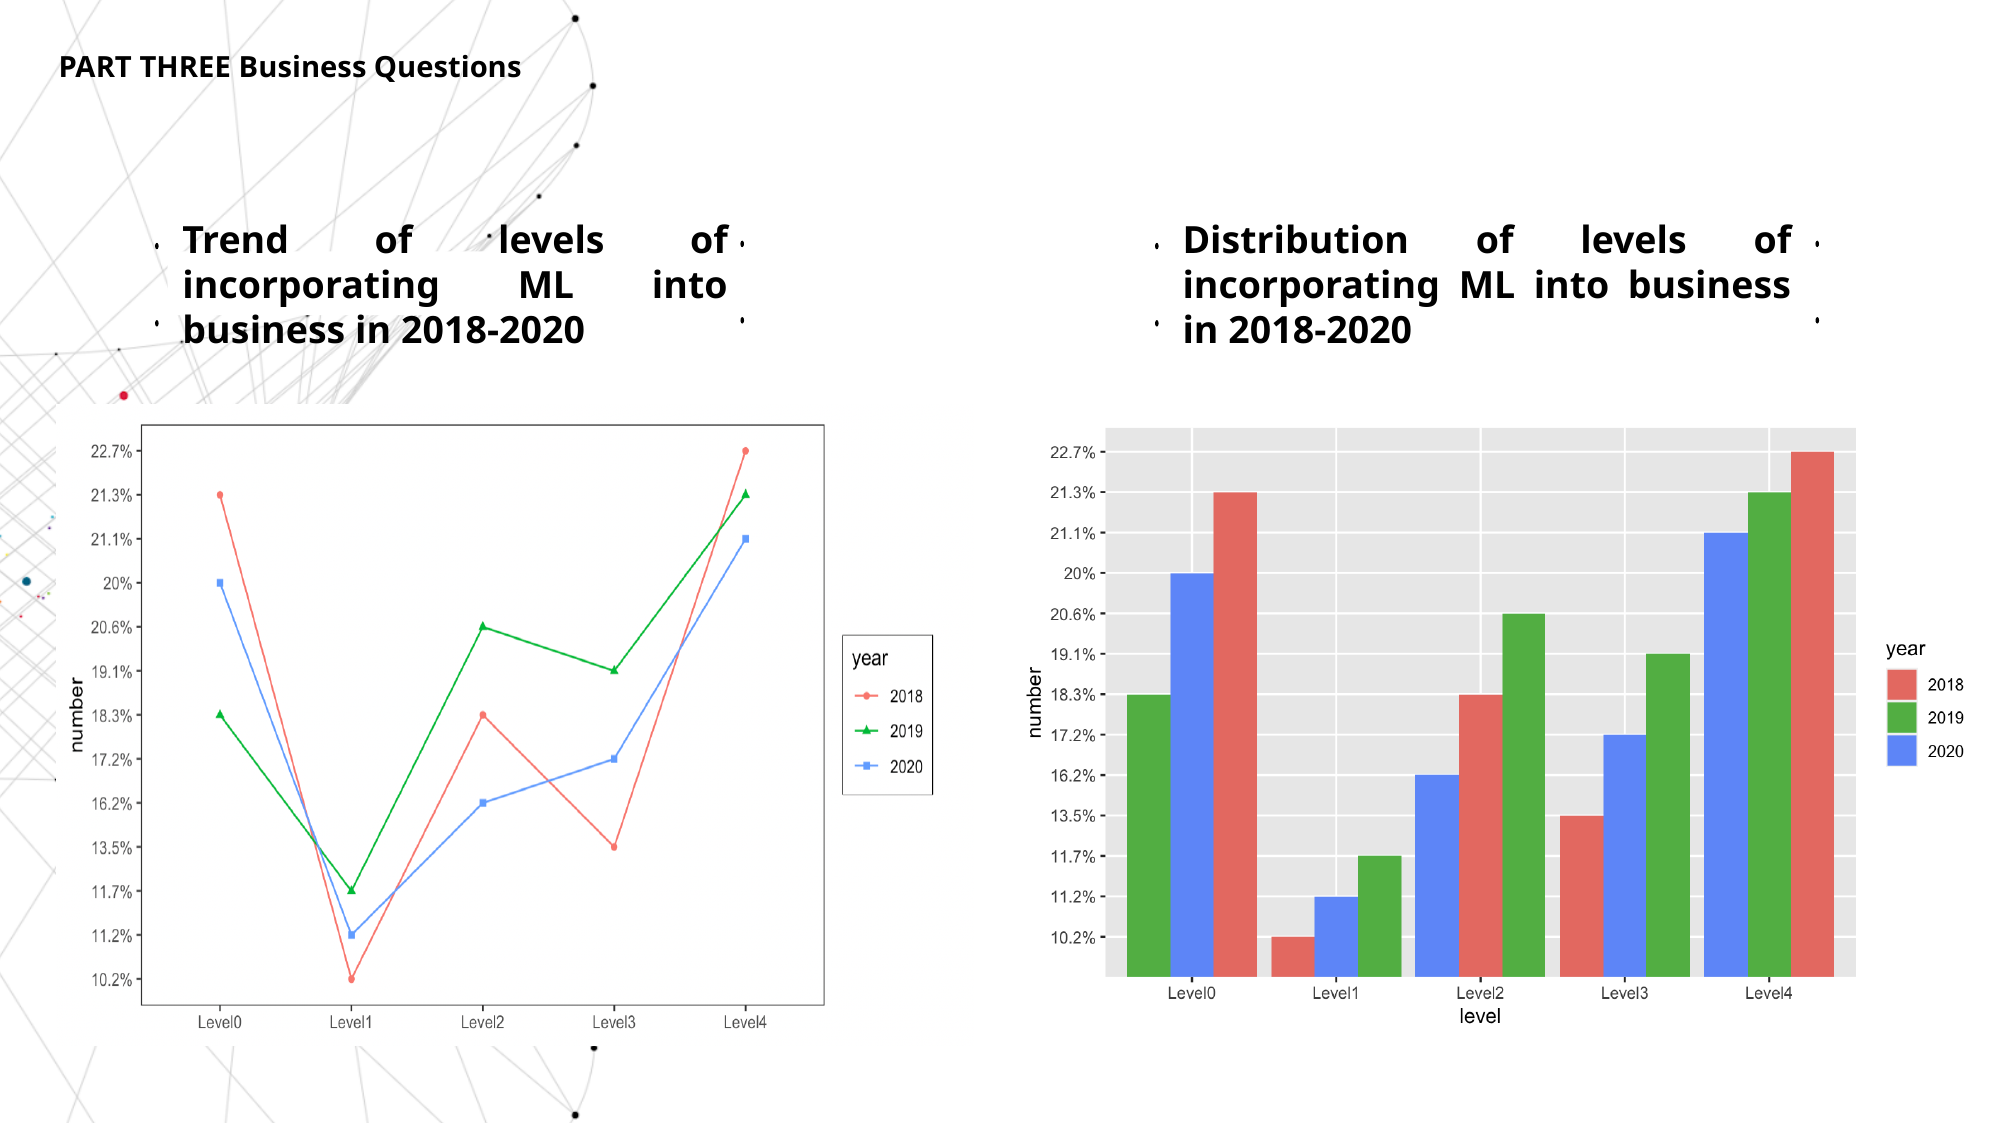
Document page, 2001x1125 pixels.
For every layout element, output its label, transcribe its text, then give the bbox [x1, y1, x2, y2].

list PART THREE Business Questions [43, 36, 586, 100]
picture [527, 327, 534, 339]
text_box Distribution of levels of incorporating ML into business in 2018-2020 [1167, 246, 1807, 322]
picture [214, 327, 222, 339]
text_box [1815, 240, 1820, 248]
picture [0, 0, 974, 1123]
picture [429, 327, 436, 339]
picture [1016, 417, 1984, 1037]
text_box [154, 240, 745, 327]
picture [472, 331, 480, 339]
picture [570, 327, 577, 339]
picture [191, 327, 198, 339]
